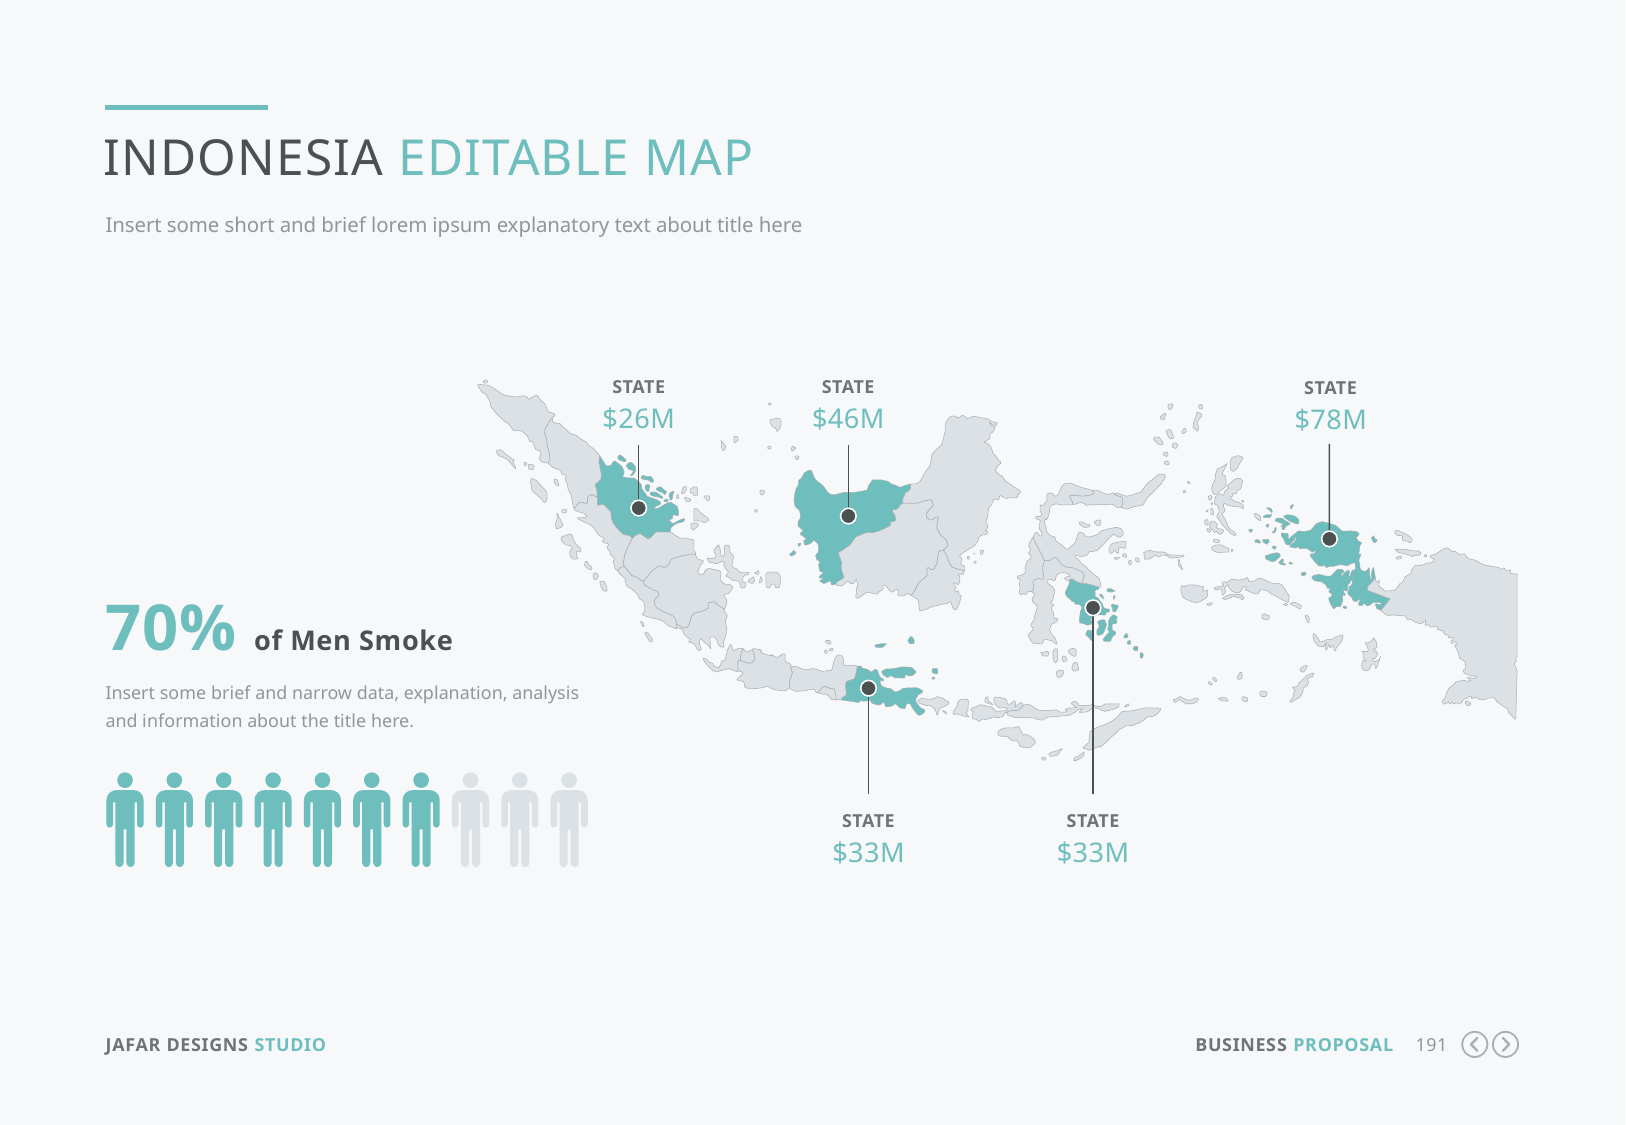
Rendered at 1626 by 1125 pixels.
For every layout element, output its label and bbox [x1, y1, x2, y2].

text_box [106, 772, 588, 868]
list [103, 125, 1518, 188]
list [105, 209, 1519, 241]
text_box [808, 809, 928, 868]
text_box [1033, 809, 1153, 868]
text_box [105, 375, 1518, 794]
